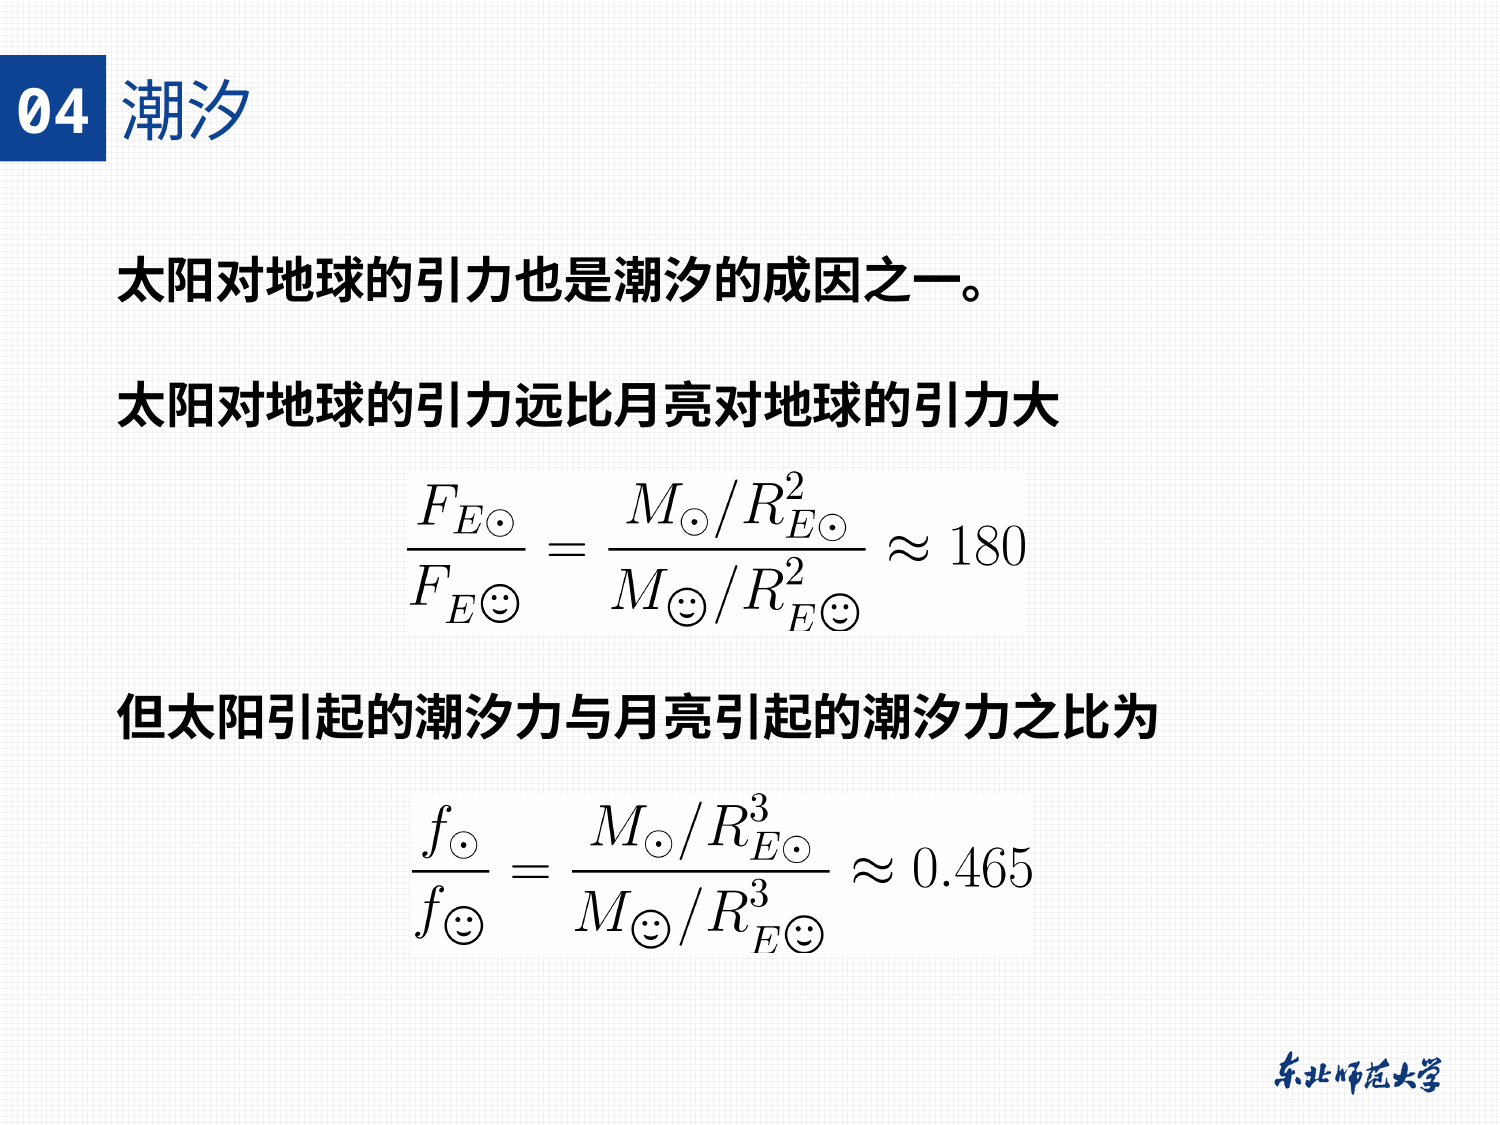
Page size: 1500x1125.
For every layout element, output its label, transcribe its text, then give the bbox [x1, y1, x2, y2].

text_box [0, 55, 1275, 162]
text_box 太阳对地球的引力也是潮汐的成因之一。 [101, 238, 1127, 316]
text_box 太阳对地球的引力远比月亮对地球的引力大 [101, 363, 1346, 441]
picture [410, 790, 1034, 956]
picture [405, 468, 1027, 634]
text_box 但太阳引起的潮汐力与月亮引起的潮汐力之比为 [101, 675, 1336, 753]
